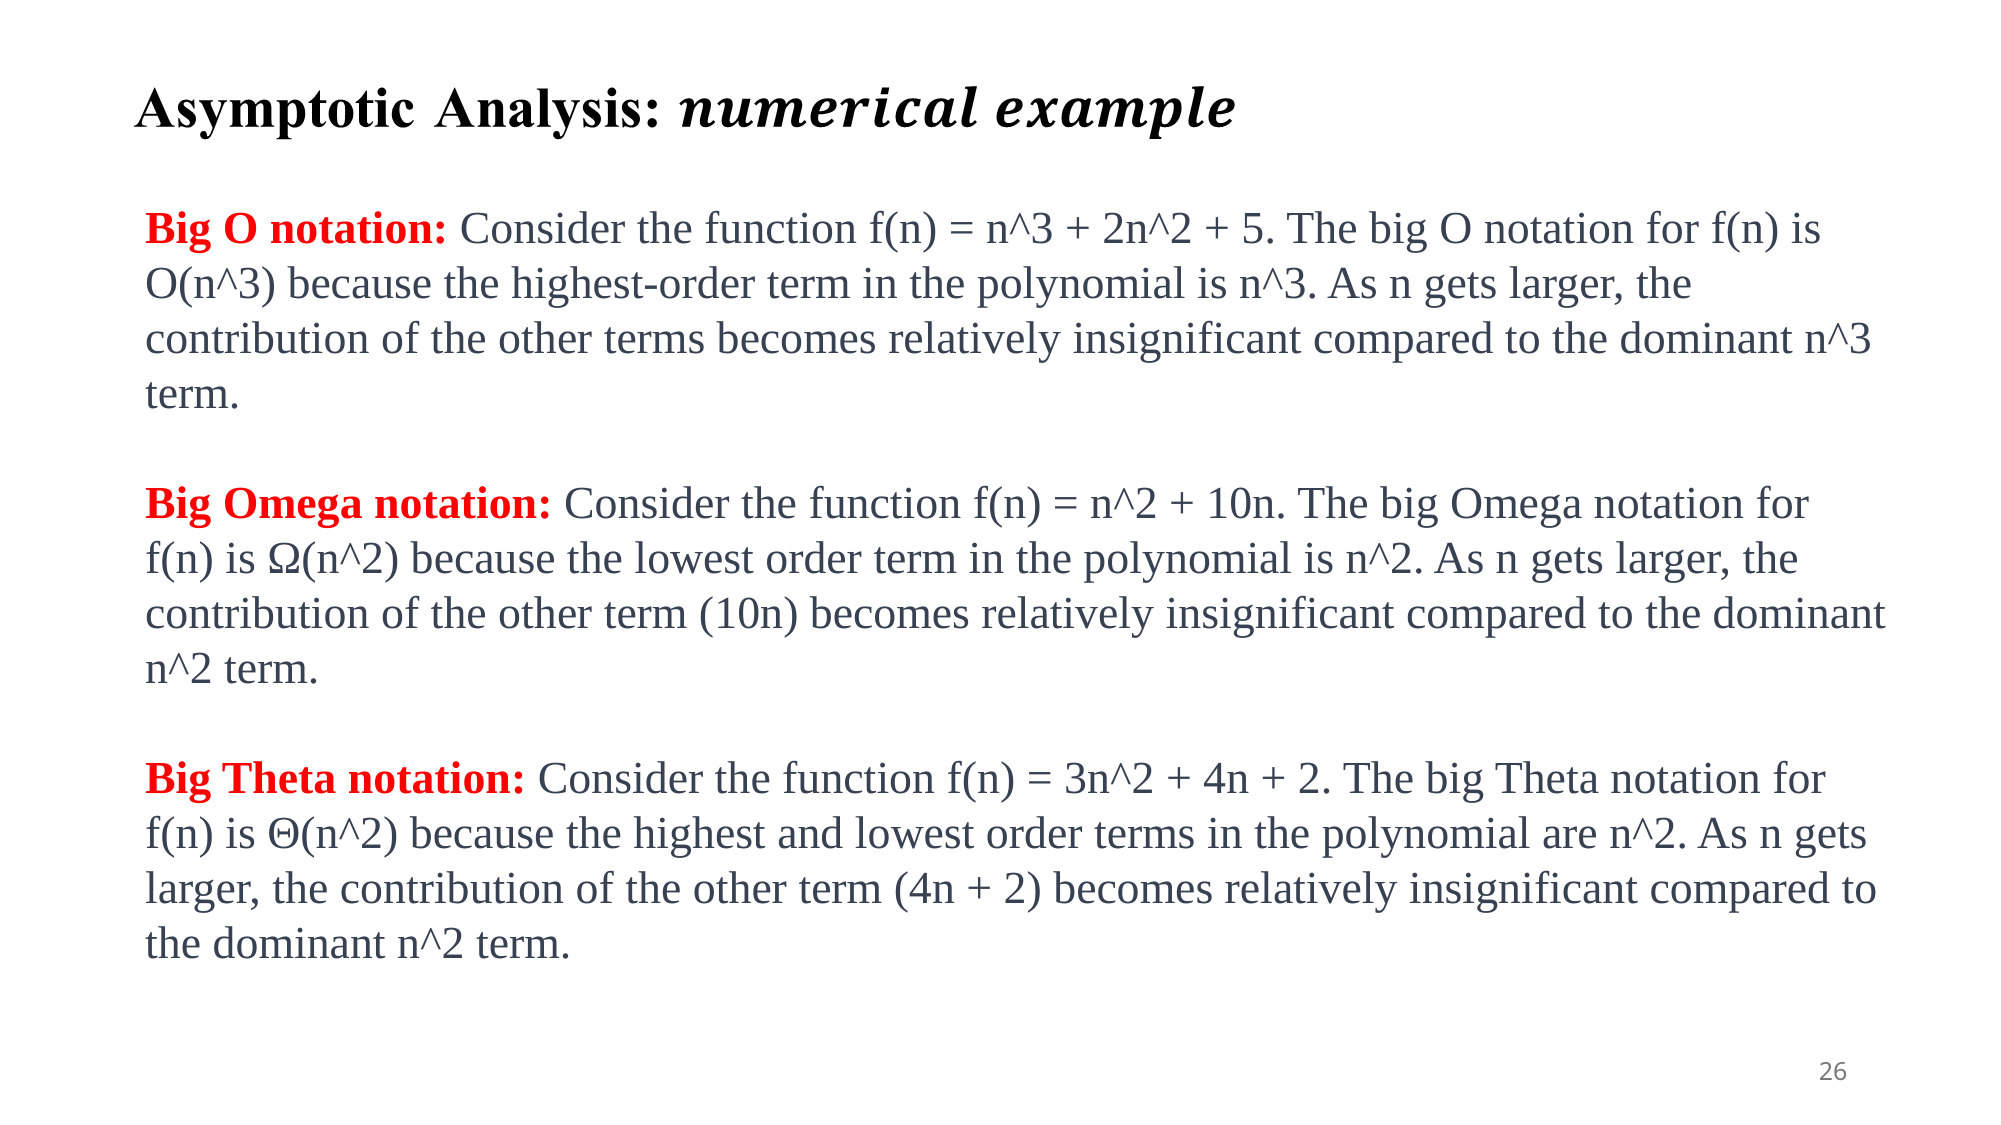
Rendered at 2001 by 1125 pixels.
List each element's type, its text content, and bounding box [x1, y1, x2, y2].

text_box [118, 63, 1265, 149]
slide_number 26 [1412, 1042, 1863, 1103]
text_box Big O notation: Consider the function f(n) = n^3 + 2n^2 + 5. The big O notation for f(n) is O(n^3) because the highest-order term in the polynomial is n^3. As n gets larger, the contribution of the other terms becomes relatively insignificant compared to the dominant n^3 term. Big Omega notation: Consider the function f(n) = n^2 + 10n. The big Omega notation for f(n) is Ω(n^2) because the lowest order term in the polynomial is n^2. As n gets larger, the contribution of the other term (10n) becomes relatively insignificant compared to the dominant n^2 term. Big Theta notation: Consider the function f(n) = 3n^2 + 4n + 2. The big Theta notation for f(n) is Θ(n^2) because the highest and lowest order terms in the polynomial are n^2. As n gets larger, the contribution of the other term (4n + 2) becomes relatively insignificant compared to the dominant n^2 term. [130, 190, 1904, 976]
